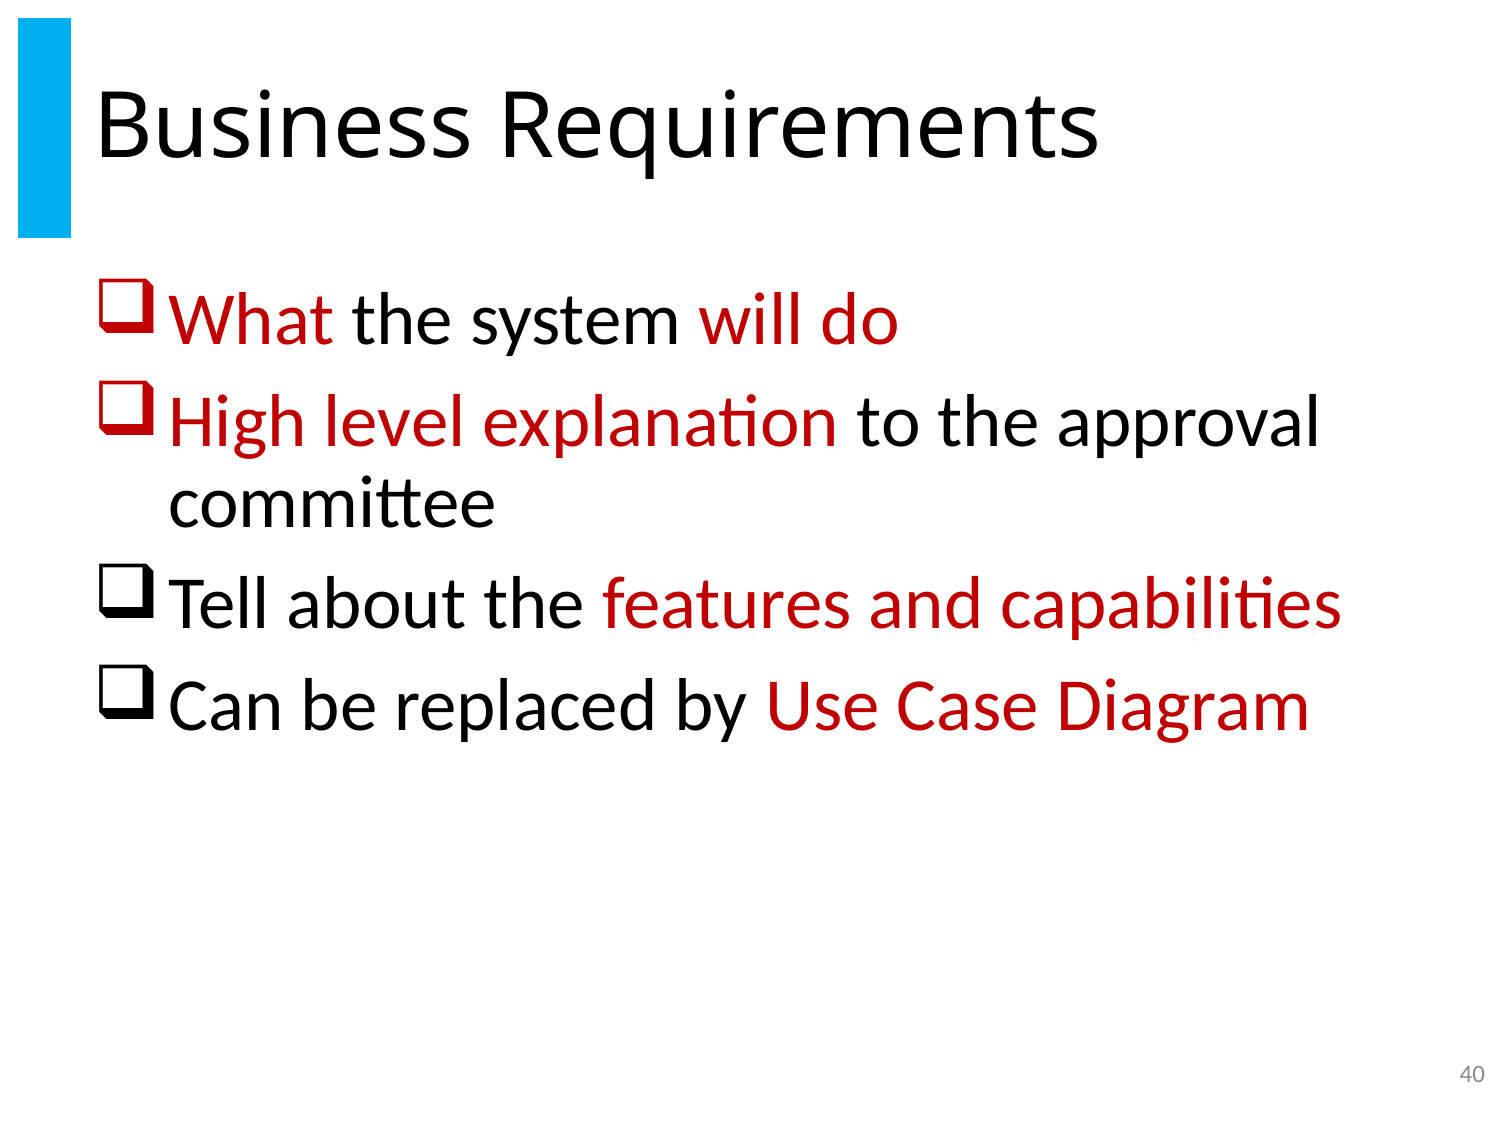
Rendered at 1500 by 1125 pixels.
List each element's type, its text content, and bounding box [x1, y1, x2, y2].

title Business Requirements [78, 19, 1443, 237]
slide_number 40 [1162, 1042, 1500, 1103]
list What the system will do High level explanation to the approval committee Tell about the features and capabilities Can be replaced by Use Case Diagram [78, 272, 1443, 1070]
